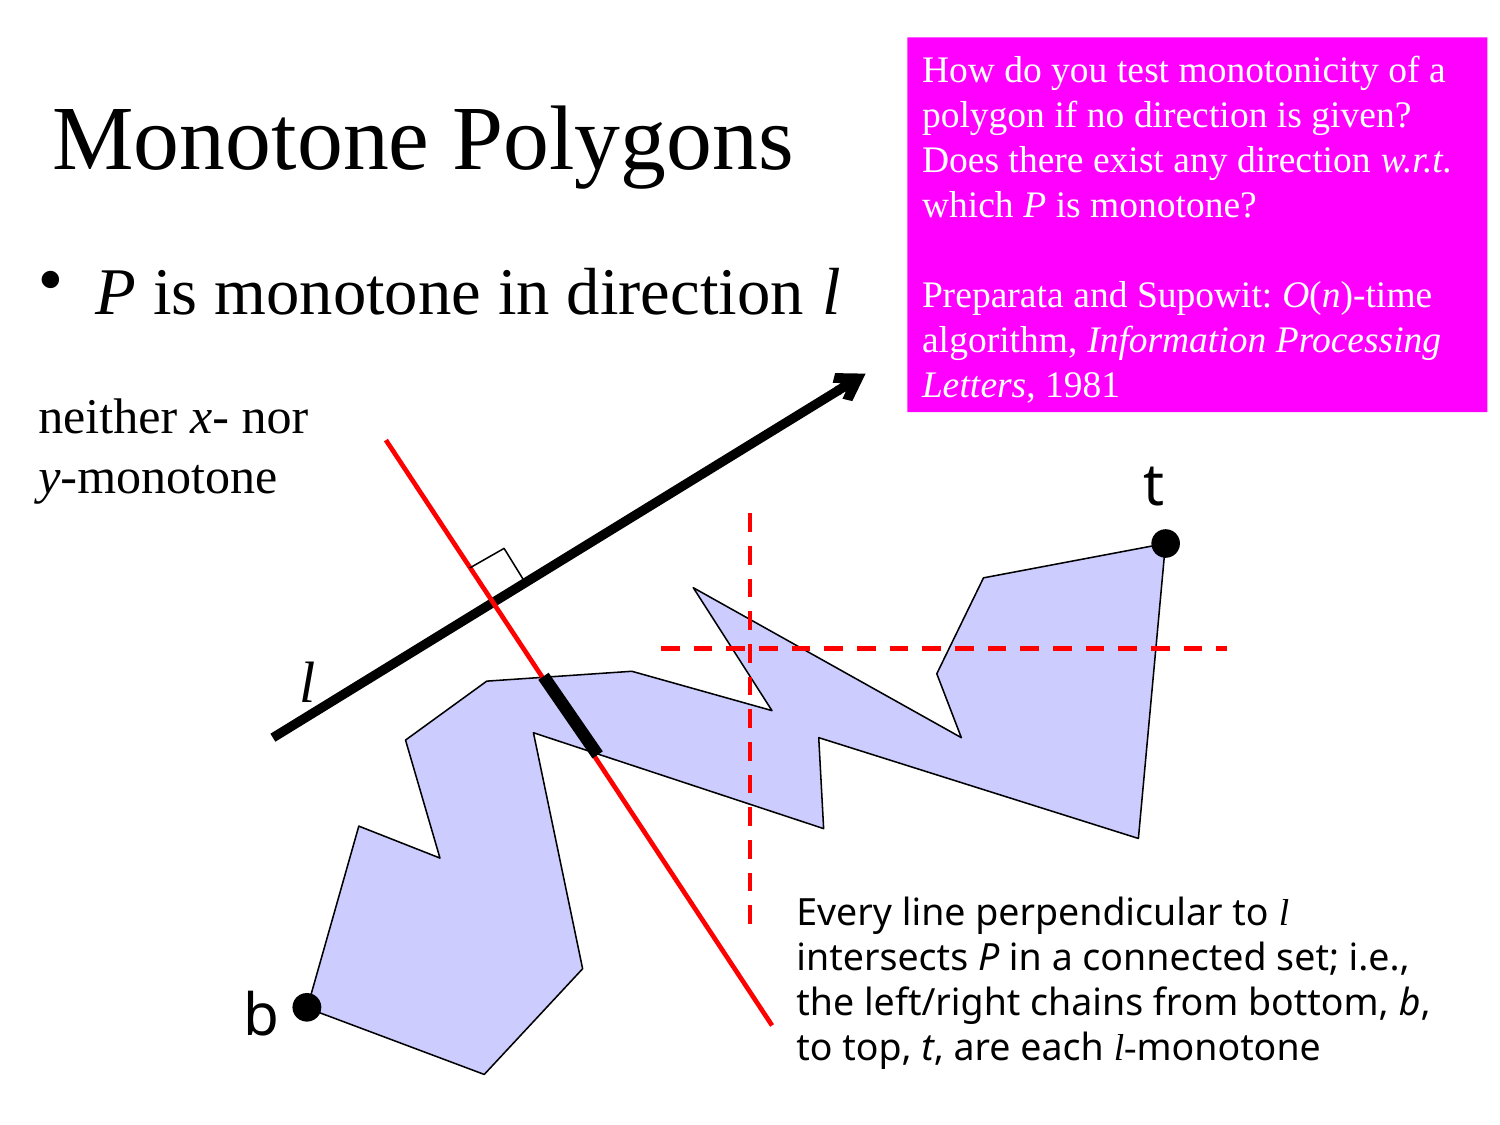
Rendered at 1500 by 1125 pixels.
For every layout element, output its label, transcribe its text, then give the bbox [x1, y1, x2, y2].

text_box How do you test monotonicity of a polygon if no direction is given? Does there exist any direction w.r.t. which P is monotone? Preparata and Supowit: O(n)-time algorithm, Information Processing Letters, 1981 [907, 37, 1488, 413]
list P is monotone in direction l [24, 240, 883, 338]
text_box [272, 373, 866, 438]
title Monotone Polygons [37, 39, 850, 227]
text_box neither x- nor y-monotone [23, 376, 268, 511]
text_box [456, 1064, 494, 1075]
text_box Every line perpendicular to l intersects P in a connected set; i.e., the left/right chains from bottom, b, to top, t, are each l-monotone [781, 880, 1477, 1076]
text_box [228, 439, 1236, 1056]
